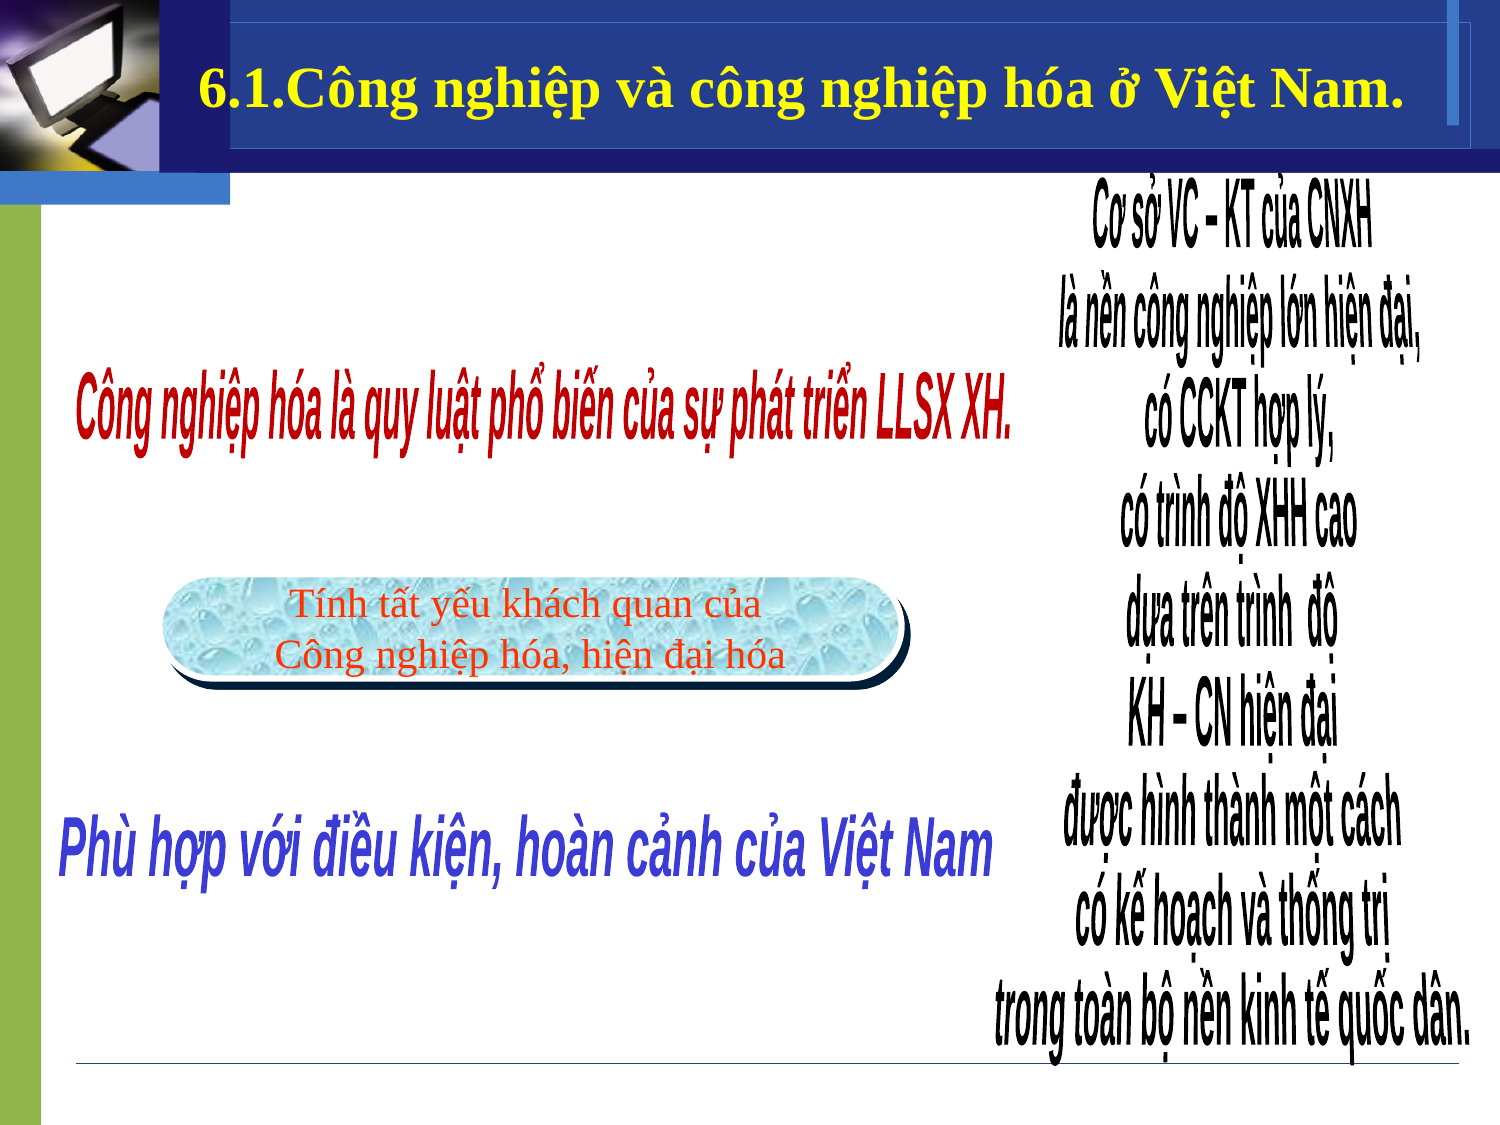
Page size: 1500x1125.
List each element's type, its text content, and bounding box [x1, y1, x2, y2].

text_box Tính tất yếu khách quan của Công nghiệp hóa, hiện đại hóa [159, 574, 902, 679]
picture [0, 0, 159, 171]
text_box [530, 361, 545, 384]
title 6.1.Công nghiệp và công nghiệp hóa ở Việt Nam. [157, 38, 1447, 131]
